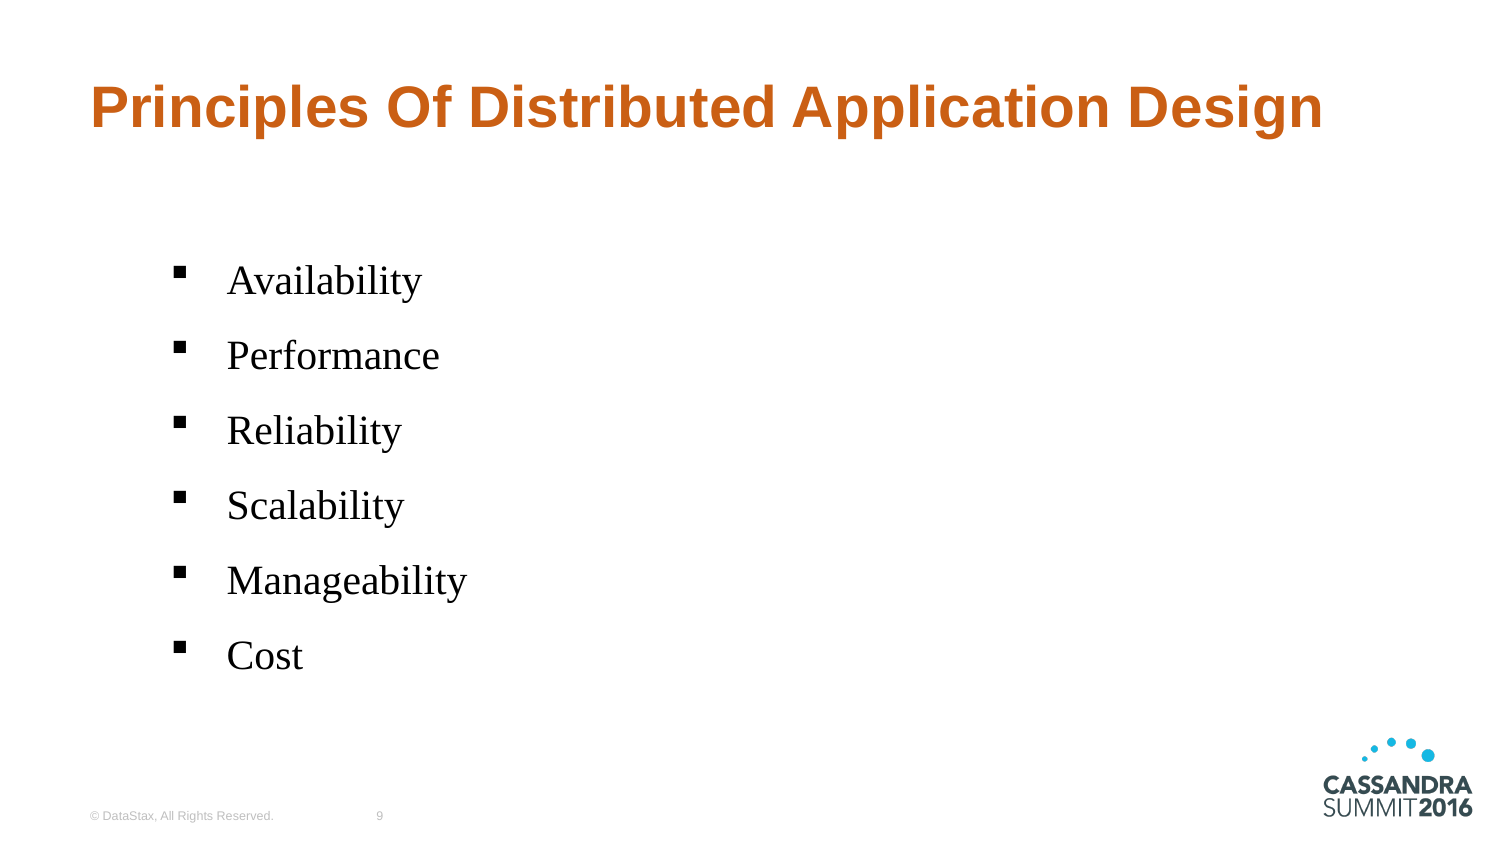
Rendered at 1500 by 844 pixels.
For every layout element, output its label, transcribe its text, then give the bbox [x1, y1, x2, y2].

footer © DataStax, All Rights Reserved. [75, 793, 337, 839]
text_box Availability Performance Reliability Scalability Manageability Cost [155, 220, 550, 685]
slide_number 9 [346, 793, 414, 839]
title Principles Of Distributed Application Design [75, 33, 1425, 175]
picture [1320, 734, 1475, 819]
